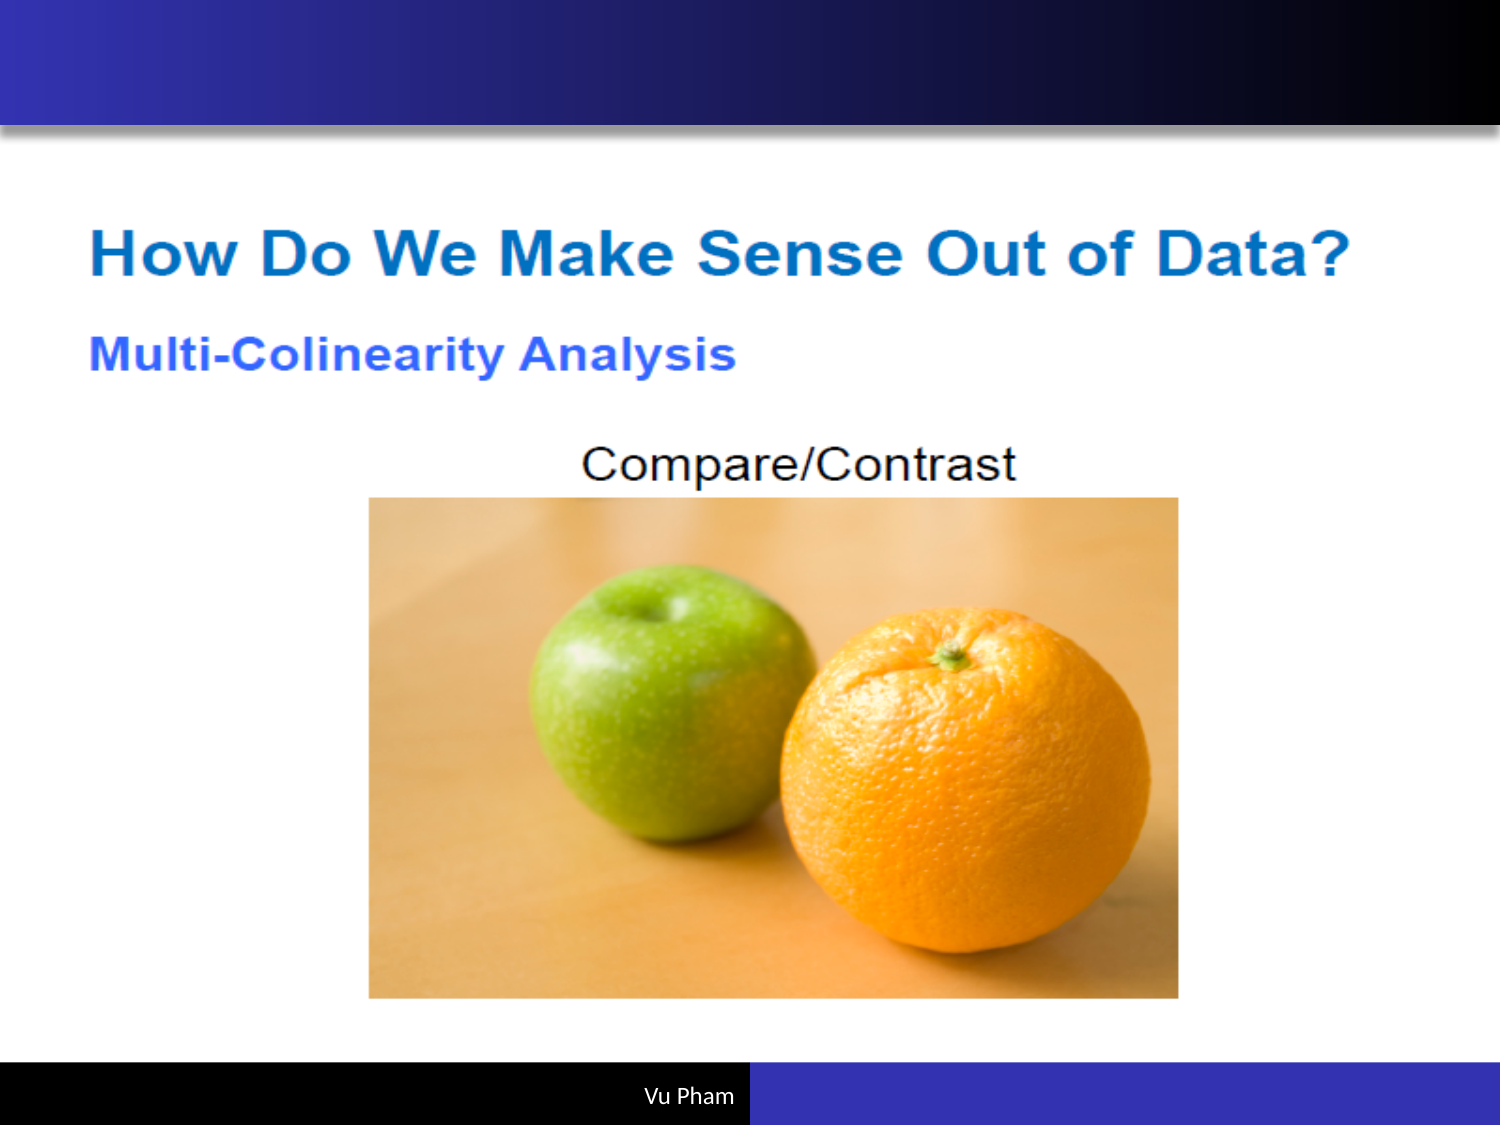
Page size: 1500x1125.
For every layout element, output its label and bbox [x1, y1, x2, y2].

list [49, 205, 1438, 1038]
